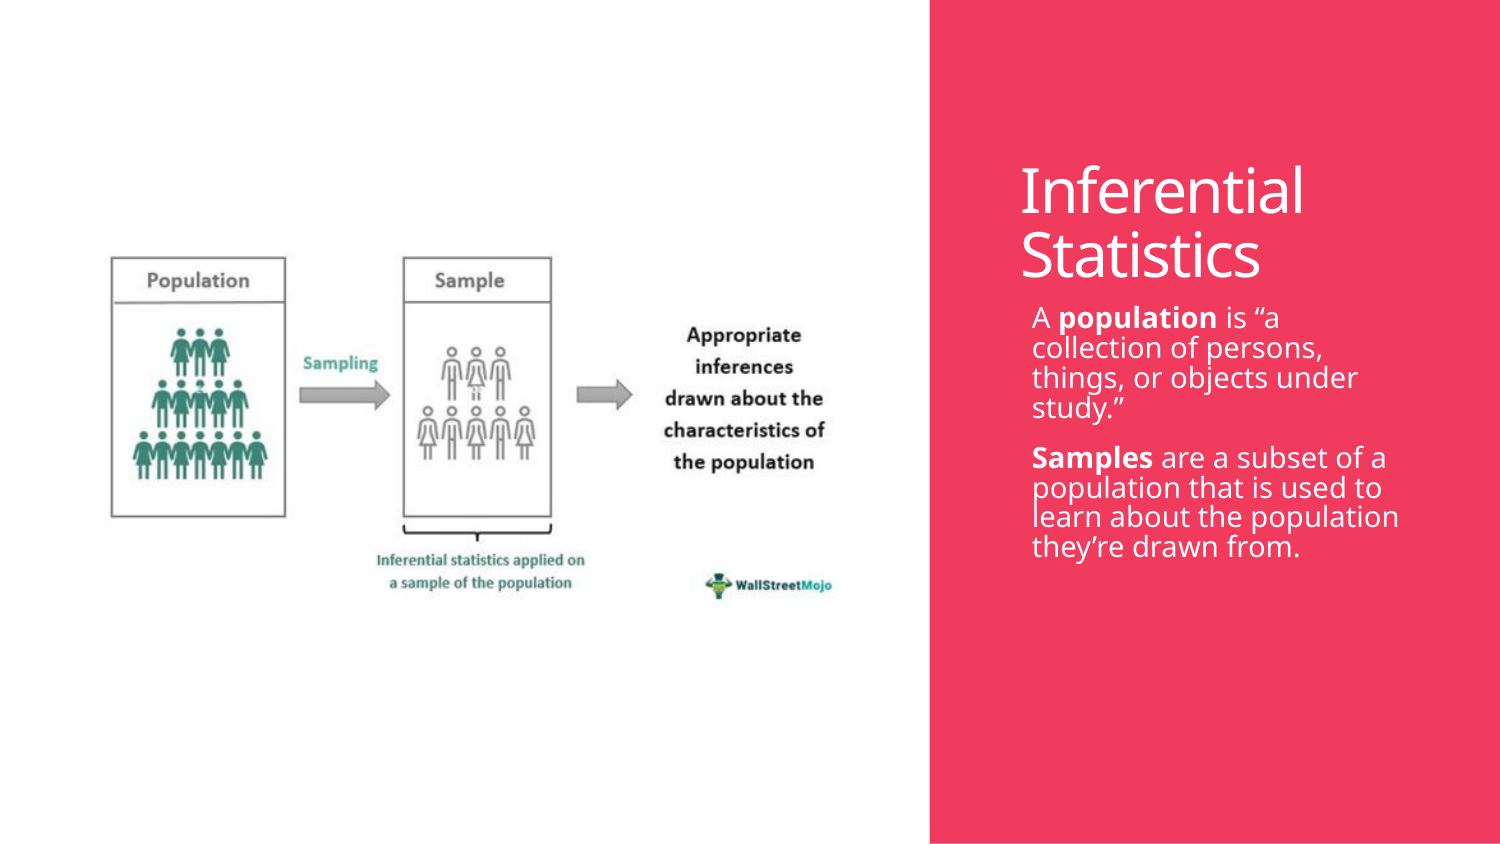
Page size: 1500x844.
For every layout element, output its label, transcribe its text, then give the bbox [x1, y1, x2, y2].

text_box [929, 0, 1500, 844]
title Inferential Statistics [1005, 61, 1425, 297]
picture [77, 232, 851, 613]
list A population is “a collection of persons, things, or objects under study.” Samples are a subset of a population that is used to learn about the population they’re drawn from. [1005, 297, 1425, 711]
